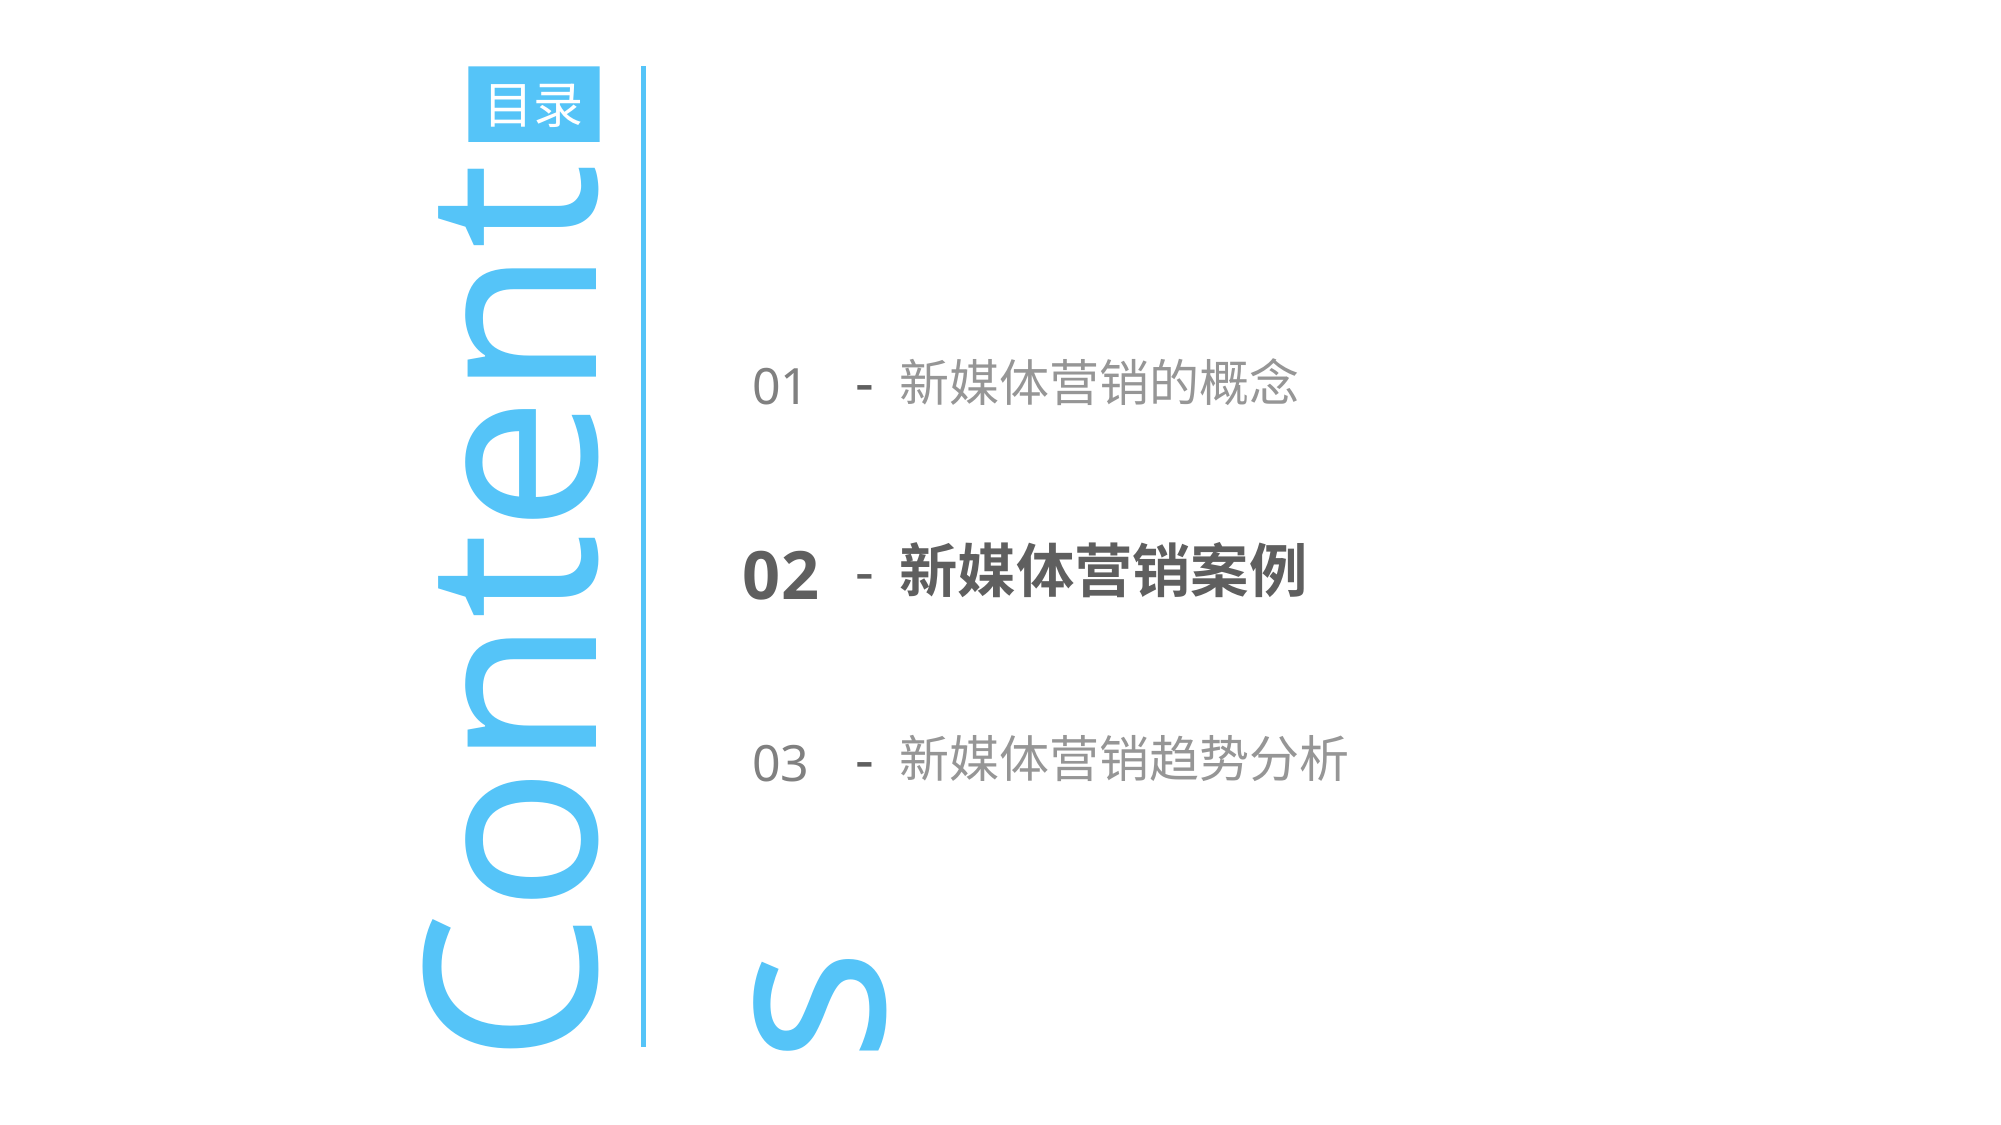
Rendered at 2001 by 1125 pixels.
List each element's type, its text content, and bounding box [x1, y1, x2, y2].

text_box 03 [718, 650, 844, 873]
text_box 新媒体营销案例 [899, 499, 1709, 640]
text_box - [840, 311, 890, 450]
text_box 新媒体营销趋势分析 [899, 687, 1709, 828]
text_box 01 [718, 273, 844, 462]
text_box 02 [718, 462, 844, 650]
text_box 新媒体营销的概念 [899, 311, 1709, 452]
text_box - [840, 500, 890, 638]
text_box Contents [349, 125, 656, 1079]
text_box 目录 [468, 66, 600, 142]
text_box - [840, 688, 890, 826]
